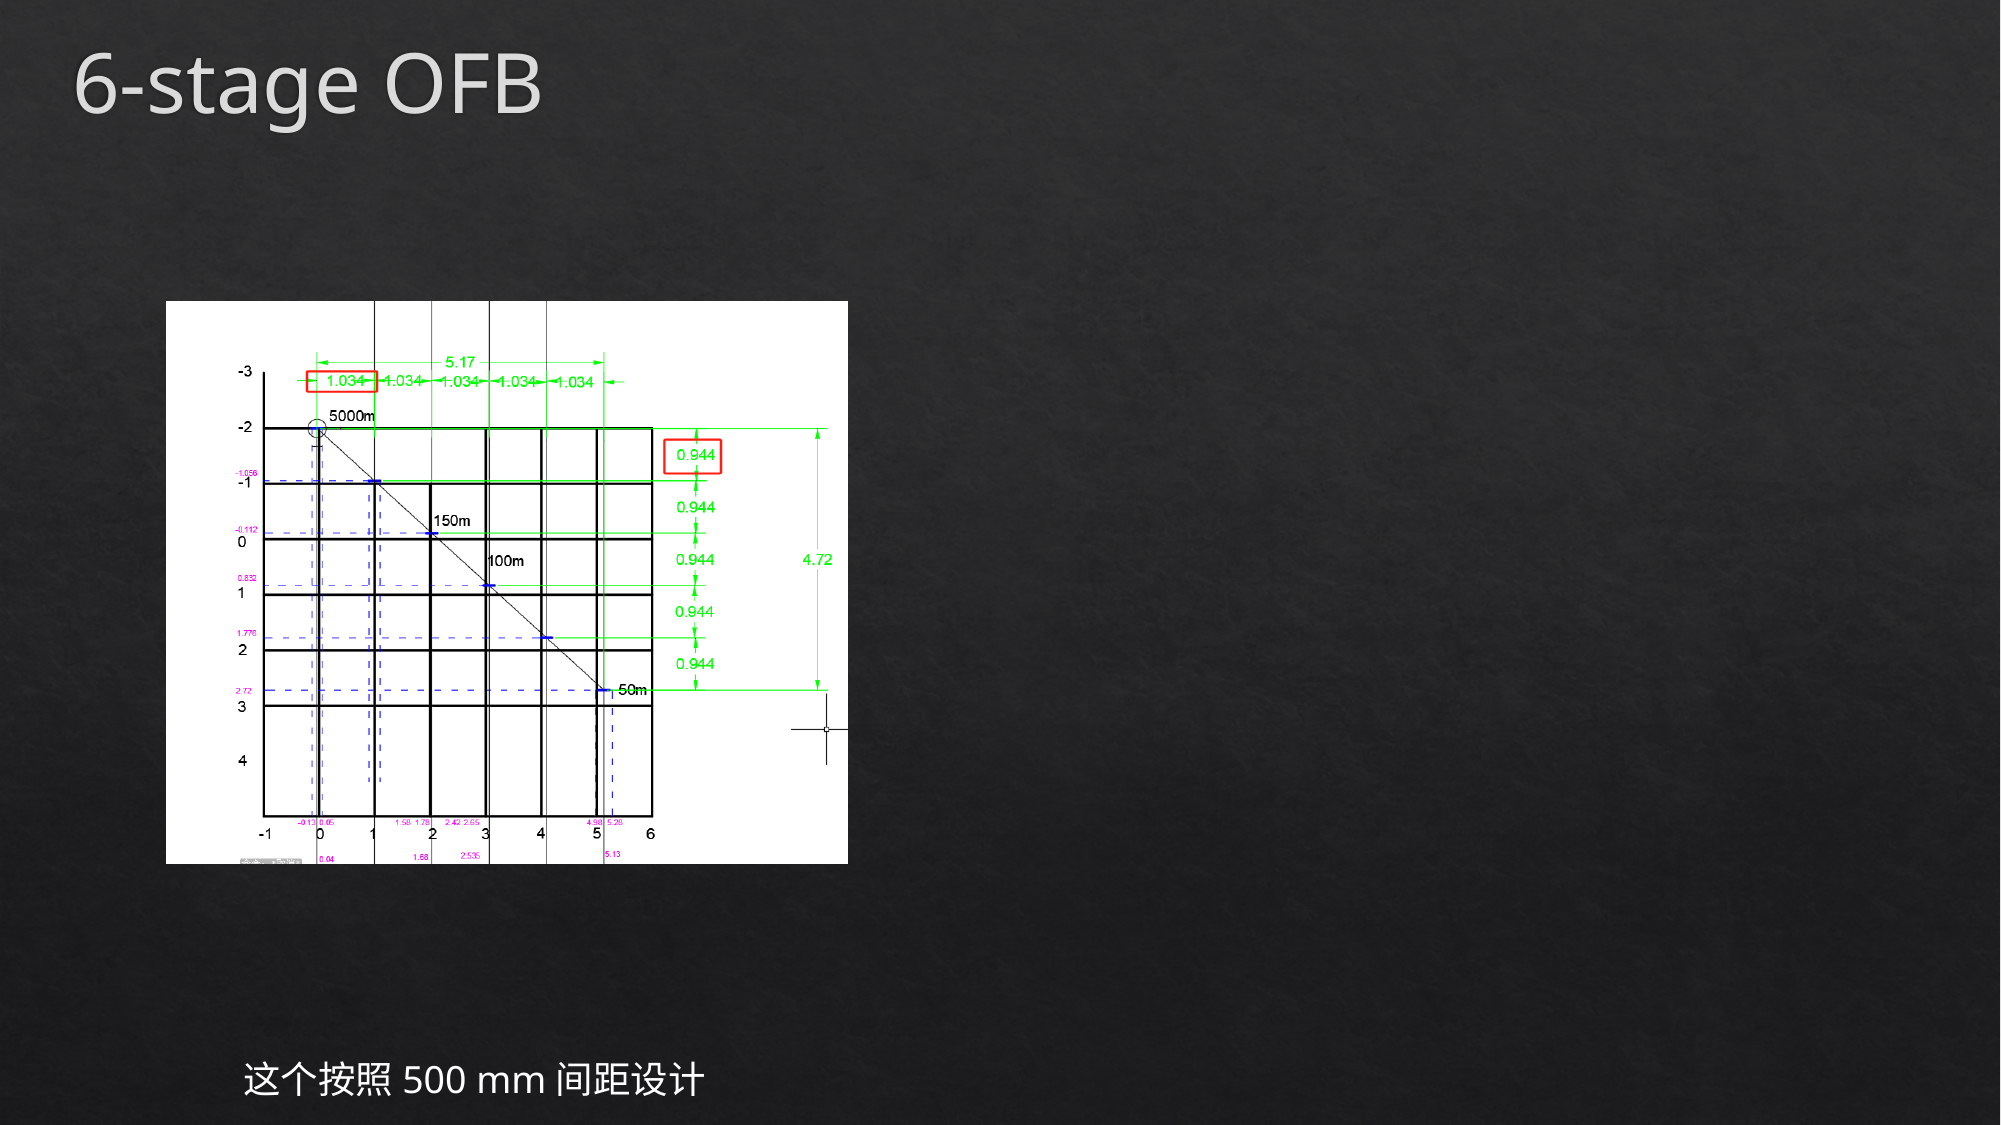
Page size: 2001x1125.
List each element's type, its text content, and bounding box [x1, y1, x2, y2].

text_box 这个按照500 mm间距设计 [228, 1049, 721, 1109]
picture [166, 300, 849, 864]
title 6-stage OFB [57, 0, 653, 160]
